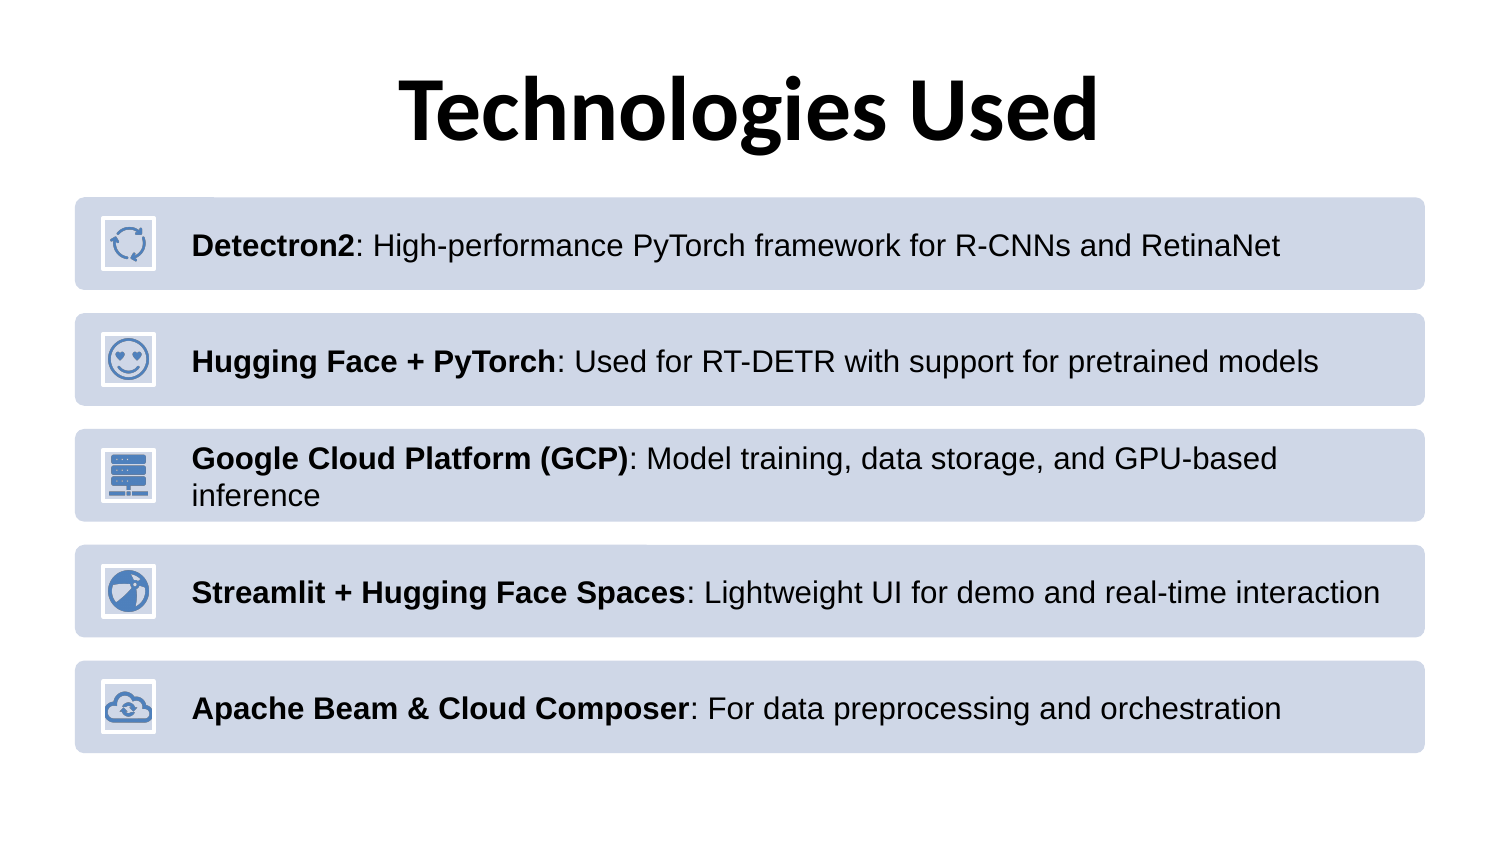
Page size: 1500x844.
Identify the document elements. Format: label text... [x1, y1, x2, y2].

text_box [74, 196, 1426, 754]
title Technologies Used [75, 33, 1425, 175]
